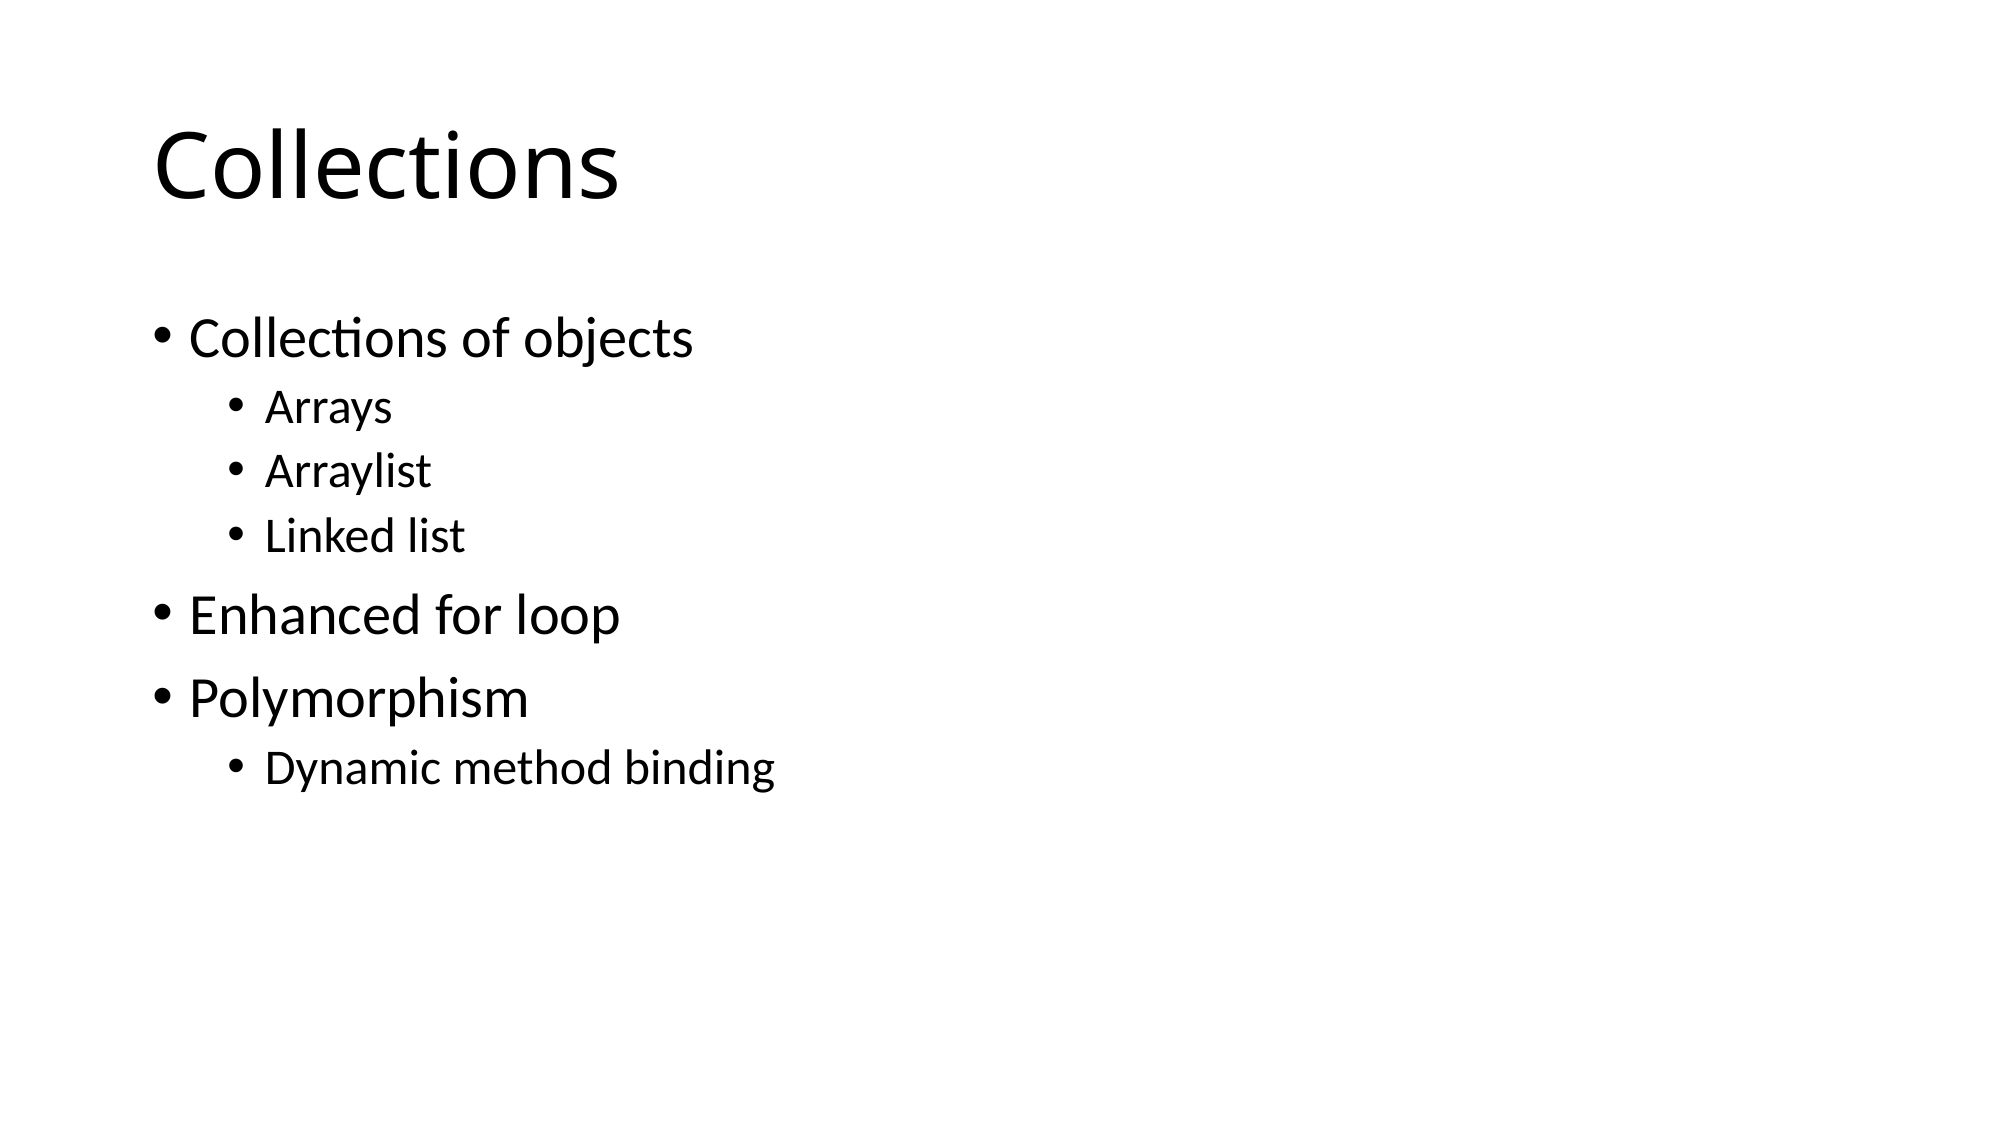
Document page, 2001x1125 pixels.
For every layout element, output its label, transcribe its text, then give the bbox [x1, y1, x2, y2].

title Collections [137, 59, 1863, 278]
list Collections of objects Arrays Arraylist Linked list Enhanced for loop Polymorphism Dynamic method binding [137, 299, 1863, 1014]
